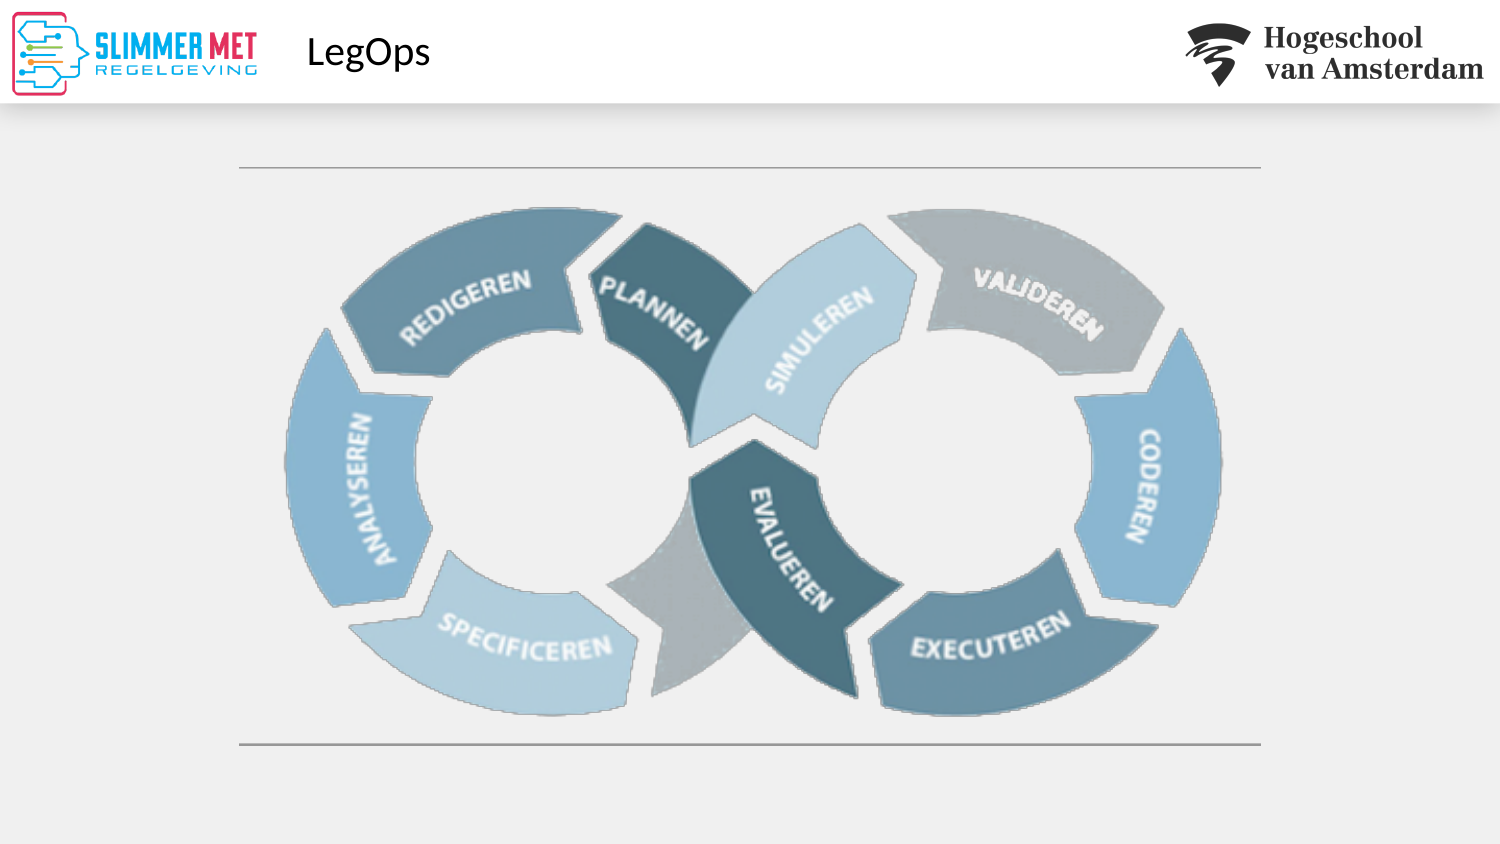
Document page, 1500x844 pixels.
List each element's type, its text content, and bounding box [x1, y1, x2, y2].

picture [0, 0, 272, 108]
title LegOps [291, 0, 1500, 104]
picture [239, 167, 1261, 746]
